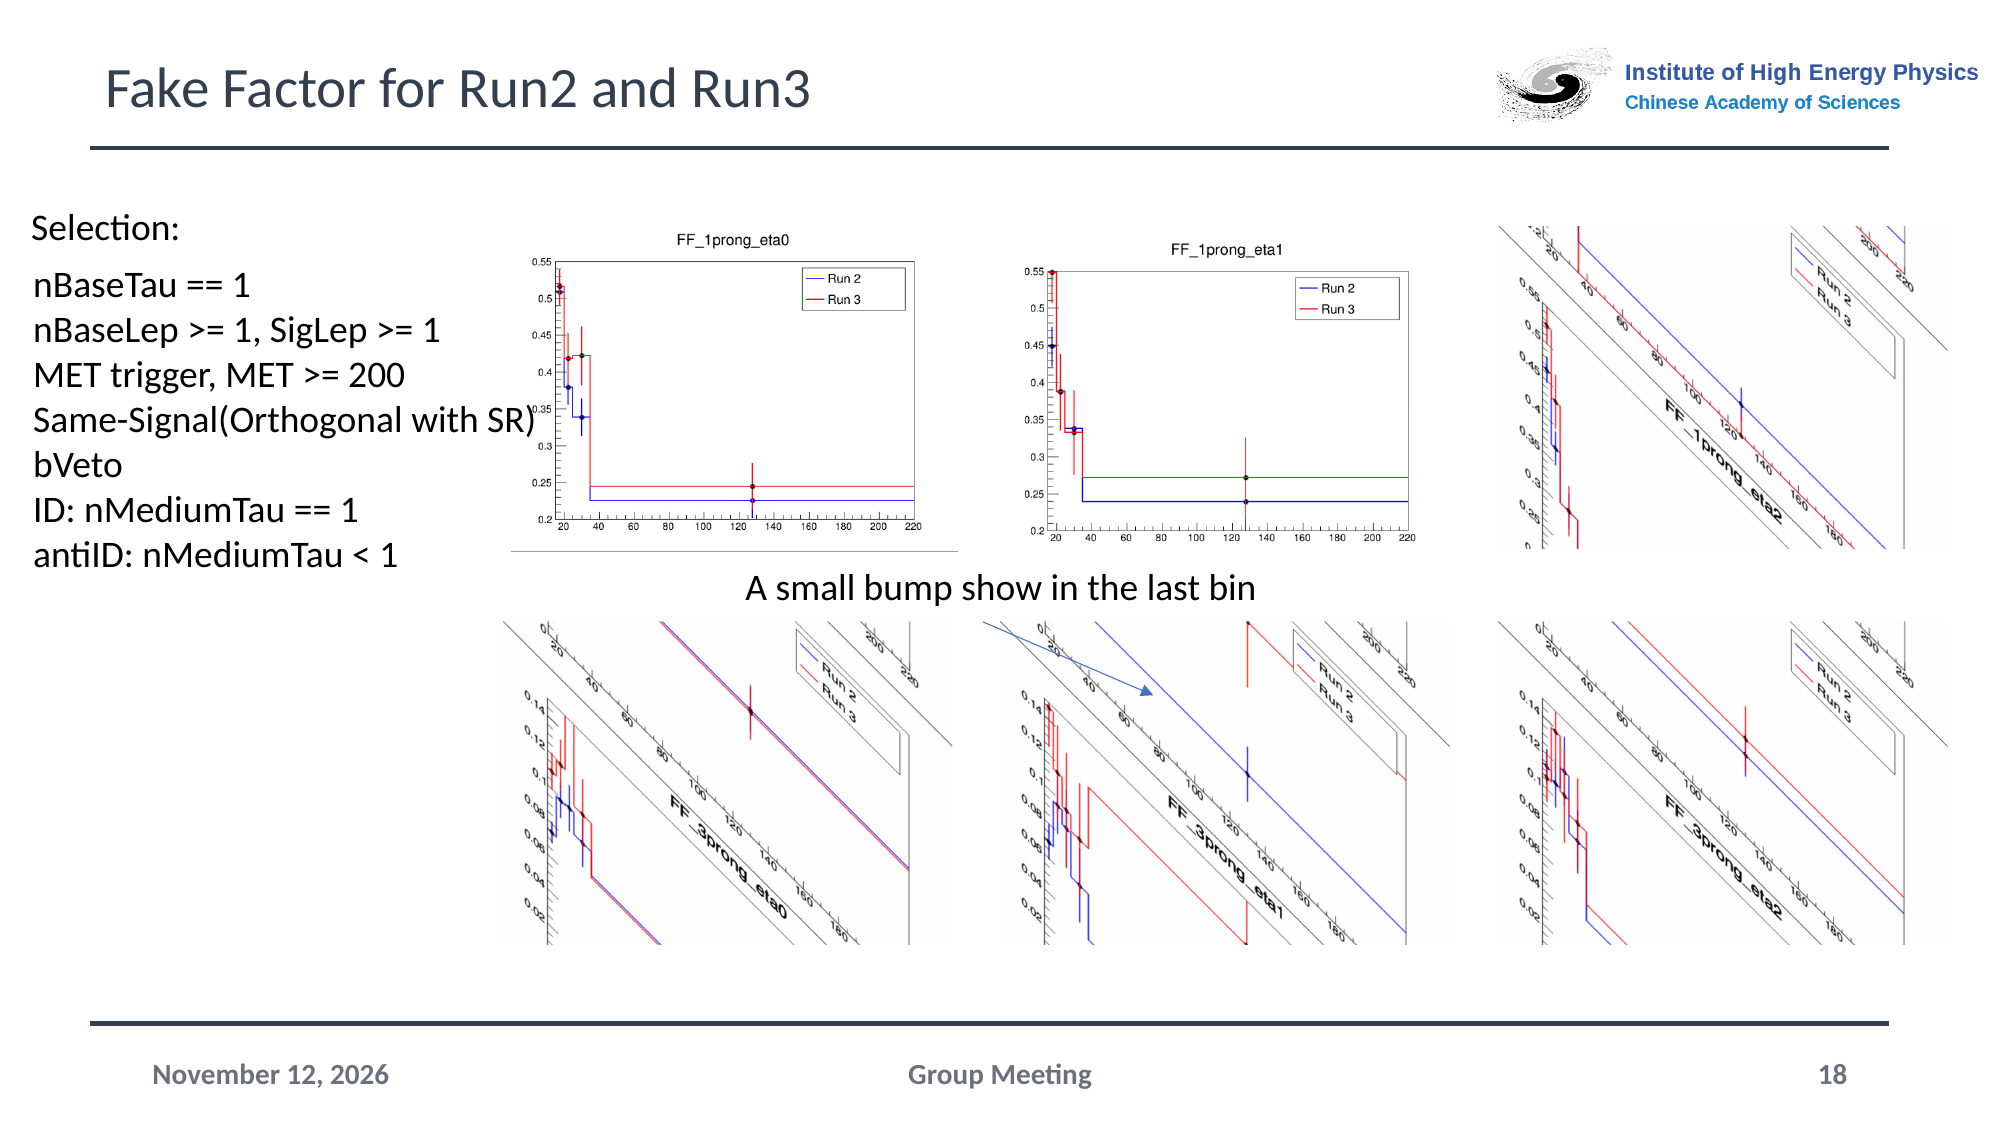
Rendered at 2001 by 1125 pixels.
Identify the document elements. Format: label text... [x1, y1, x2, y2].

slide_number 18 [1412, 1042, 1863, 1103]
text_box nBaseTau == 1 nBaseLep >= 1, SigLep >= 1 MET trigger, MET >= 200 Same-Signal(Orthogonal with SR) bVeto ID: nMediumTau == 1 antiID: nMediumTau < 1 [18, 252, 552, 582]
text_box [983, 621, 1154, 696]
picture [1495, 46, 1978, 123]
text_box A small bump show in the last bin [730, 555, 1063, 615]
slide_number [137, 1042, 588, 1103]
list Fake Factor for Run2 and Run3 [90, 51, 1136, 129]
text_box Selection: [16, 195, 196, 256]
picture [1003, 239, 1453, 1009]
footer Group Meeting [662, 1042, 1338, 1103]
picture [565, 558, 889, 1009]
picture [1560, 162, 1884, 1009]
picture [511, 228, 958, 553]
